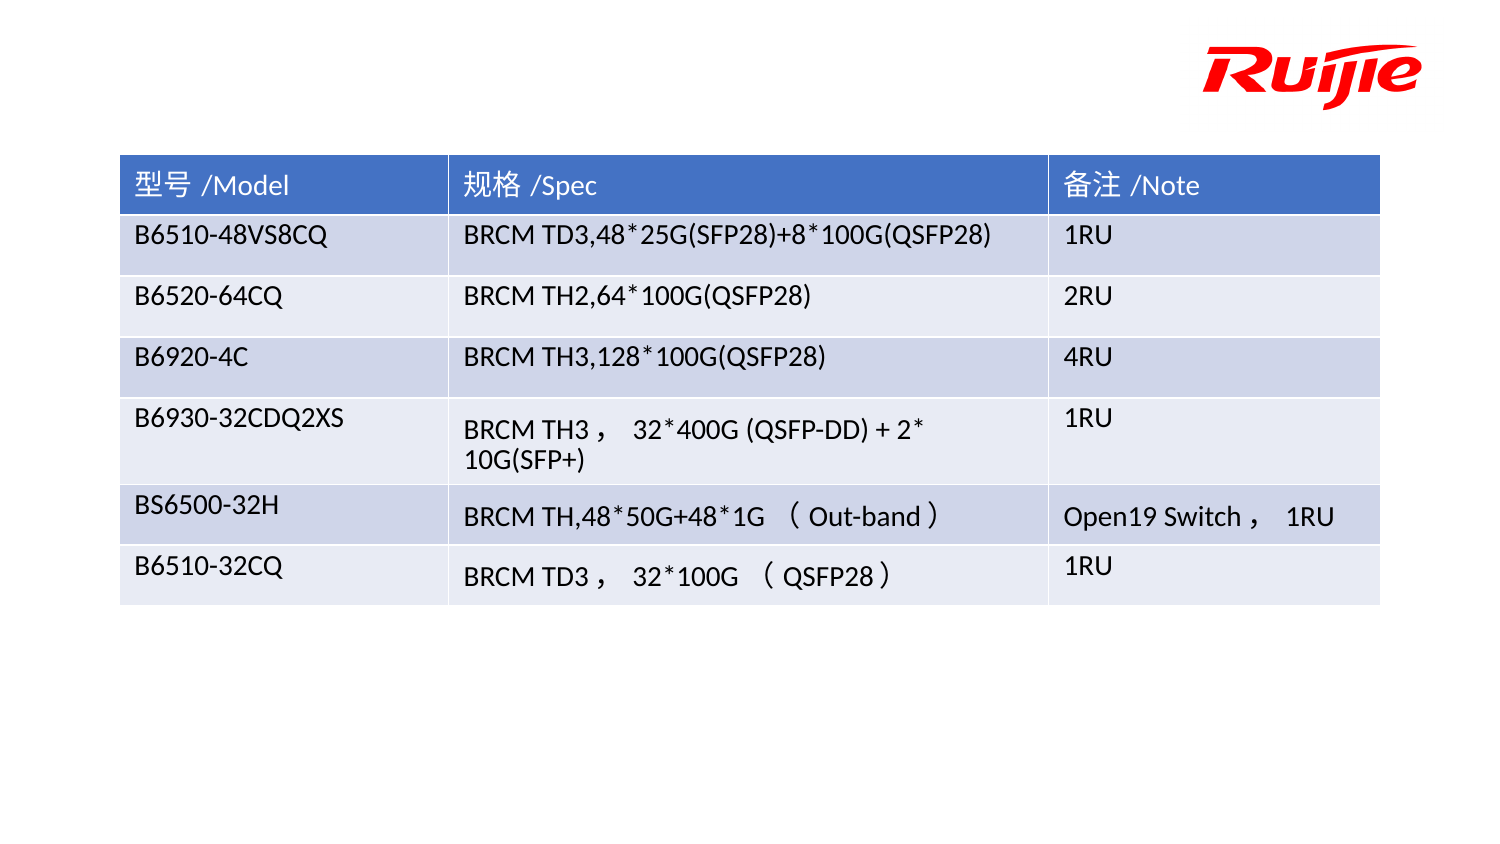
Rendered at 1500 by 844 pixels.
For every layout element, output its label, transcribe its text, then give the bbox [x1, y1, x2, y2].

table_cell B6520-64CQ [120, 277, 448, 336]
table_cell 1RU [1049, 399, 1380, 484]
table_cell B6920-4C [120, 338, 448, 397]
table_cell 1RU [1049, 216, 1380, 275]
table_cell B6930-32CDQ2XS [120, 399, 448, 484]
table_cell BS6500-32H [120, 485, 448, 544]
table_cell 1RU [1049, 546, 1380, 605]
table_header 型号/Model [120, 155, 448, 214]
table_cell B6510-32CQ [120, 546, 448, 605]
table_cell Open19 Switch，1RU [1049, 485, 1380, 544]
picture [1180, 17, 1444, 132]
table_cell B6510-48VS8CQ [120, 216, 448, 275]
table_cell BRCM TD3，32*100G（QSFP28） [449, 546, 1048, 605]
table_header 规格/Spec [449, 155, 1048, 214]
table_header 备注/Note [1049, 155, 1380, 214]
table_cell BRCM TH,48*50G+48*1G（Out-band） [449, 485, 1048, 544]
table_cell BRCM TH2,64*100G(QSFP28) [449, 277, 1048, 336]
table_cell BRCM TH3,128*100G(QSFP28) [449, 338, 1048, 397]
table_cell 4RU [1049, 338, 1380, 397]
table_cell BRCM TH3，32*400G (QSFP-DD) + 2* 10G(SFP+) [449, 399, 1048, 484]
table_cell BRCM TD3,48*25G(SFP28)+8*100G(QSFP28) [449, 216, 1048, 275]
table_cell 2RU [1049, 277, 1380, 336]
